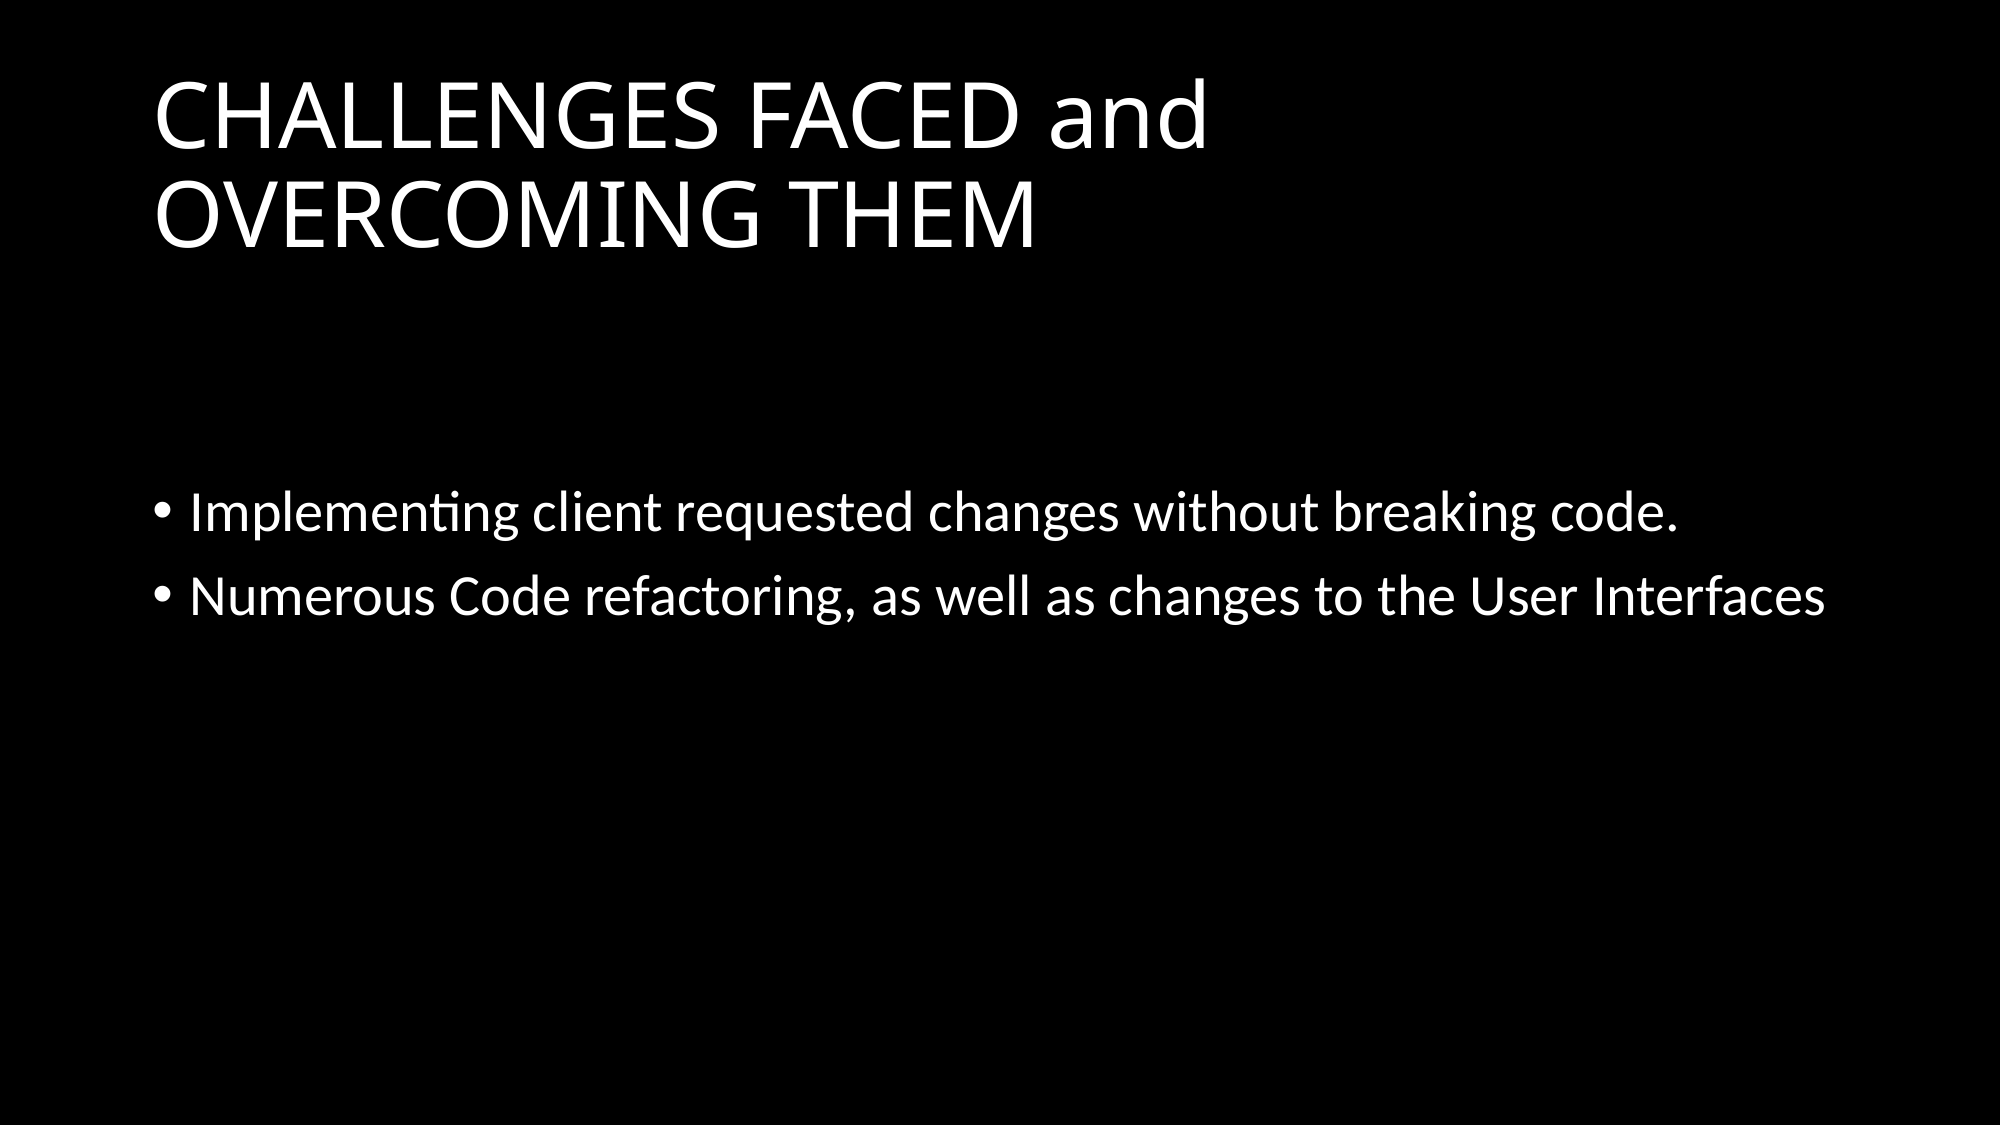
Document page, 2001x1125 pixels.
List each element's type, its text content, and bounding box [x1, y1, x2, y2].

title CHALLENGES FACED and OVERCOMING THEM [137, 59, 1863, 278]
list Implementing client requested changes without breaking code. Numerous Code refactoring, as well as changes to the User Interfaces [137, 299, 1863, 1014]
